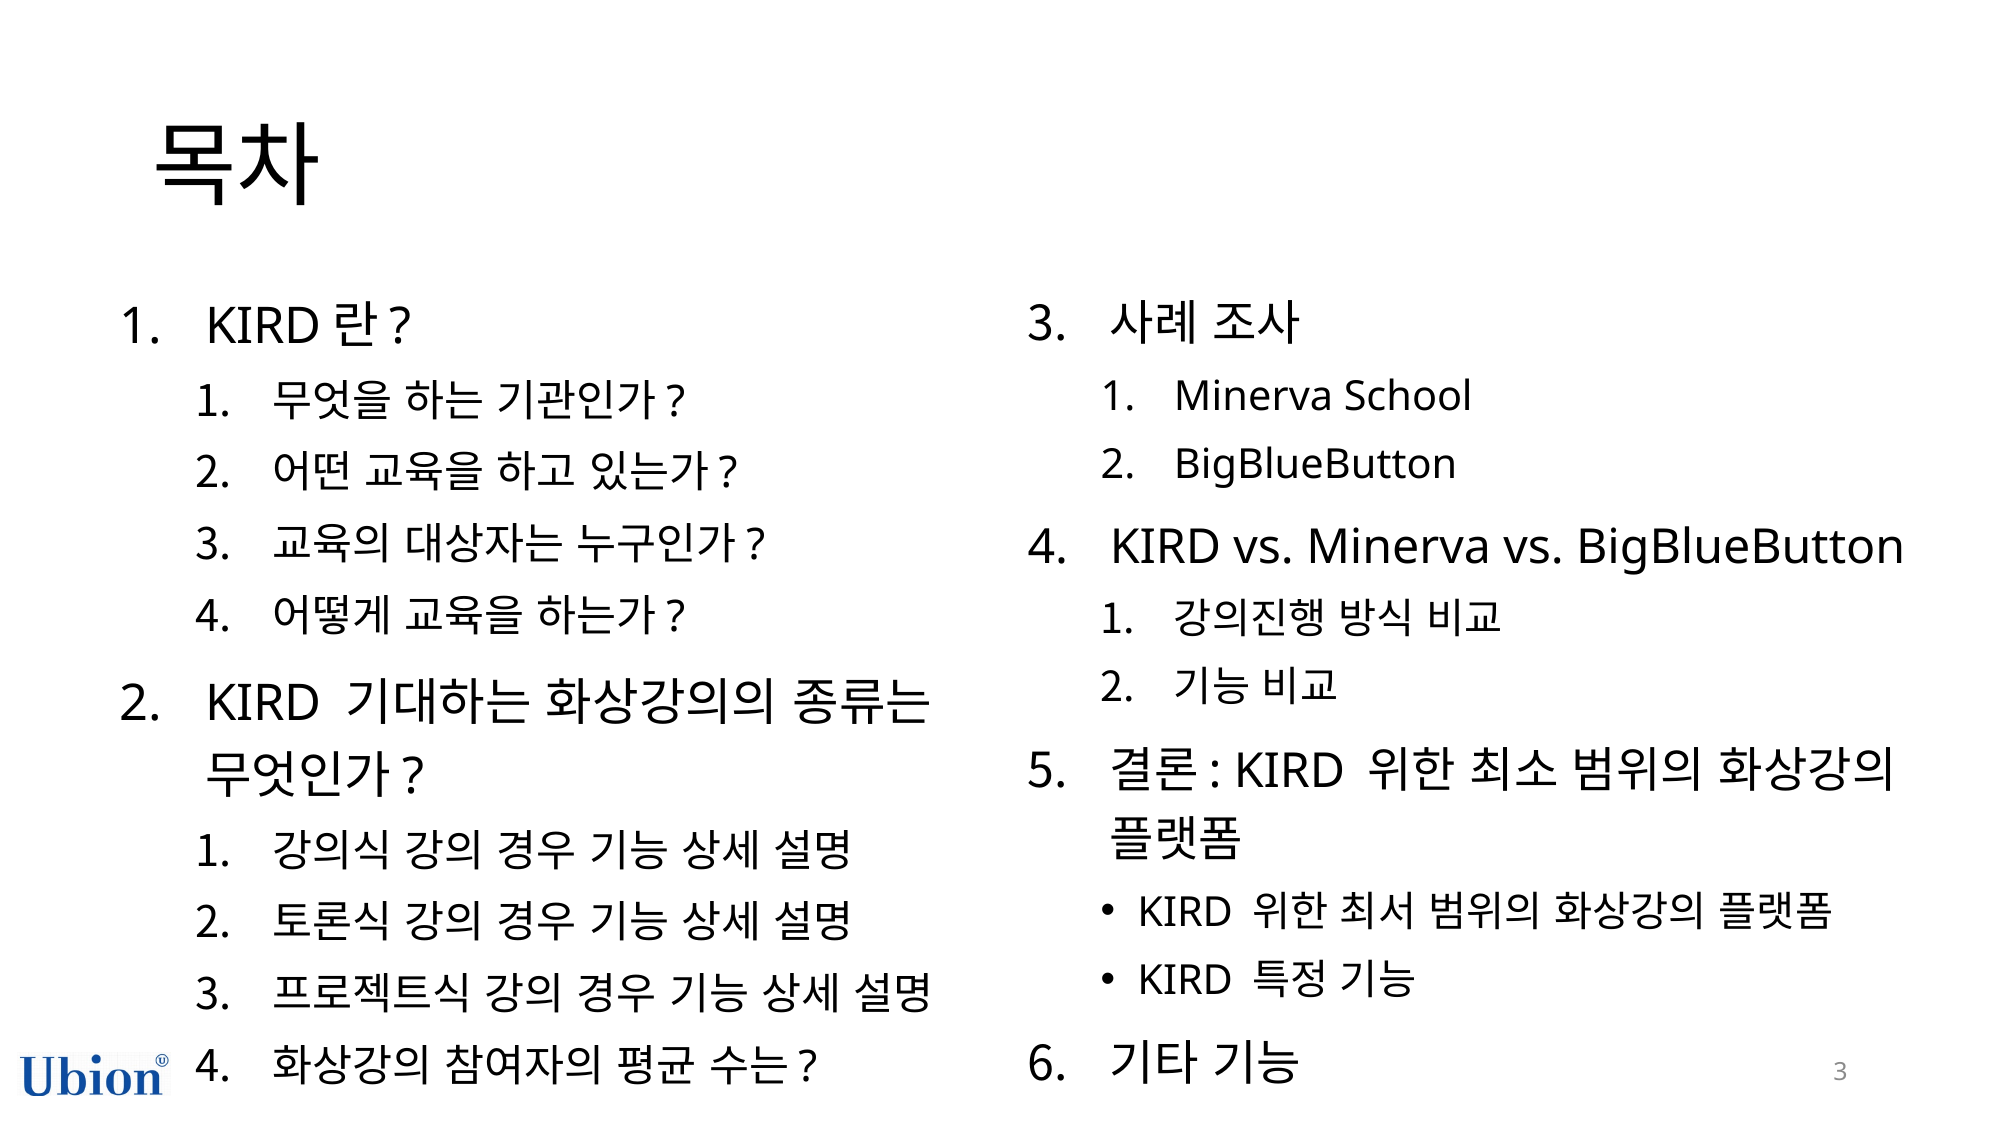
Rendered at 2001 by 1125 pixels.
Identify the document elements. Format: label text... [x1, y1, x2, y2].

title 목차 [137, 59, 1863, 278]
list 사례 조사 Minerva School BigBlueButton KIRD vs. Minerva vs. BigBlueButton 강의진행 방식 비교 기능 비교 결론: KIRD 위한 최소 범위의 화상강의 플랫폼 KIRD 위한 최서 범위의 화상강의 플랫폼 KIRD 특정 기능 기타 기능 [1012, 273, 1978, 1100]
picture [17, 1052, 104, 1096]
slide_number 3 [1412, 1042, 1863, 1103]
list KIRD란? 무엇을 하는 기관인가? 어떤 교육을 하고 있는가? 교육의 대상자는 누구인가? 어떻게 교육을 하는가? KIRD 기대하는 화상강의의 종류는 무엇인가? 강의식 강의 경우 기능 상세 설명 토론식 강의 경우 기능 상세 설명 프로젝트식 강의 경우 기능 상세 설명 화상강의 참여자의 평균 수는? [104, 273, 1000, 1100]
